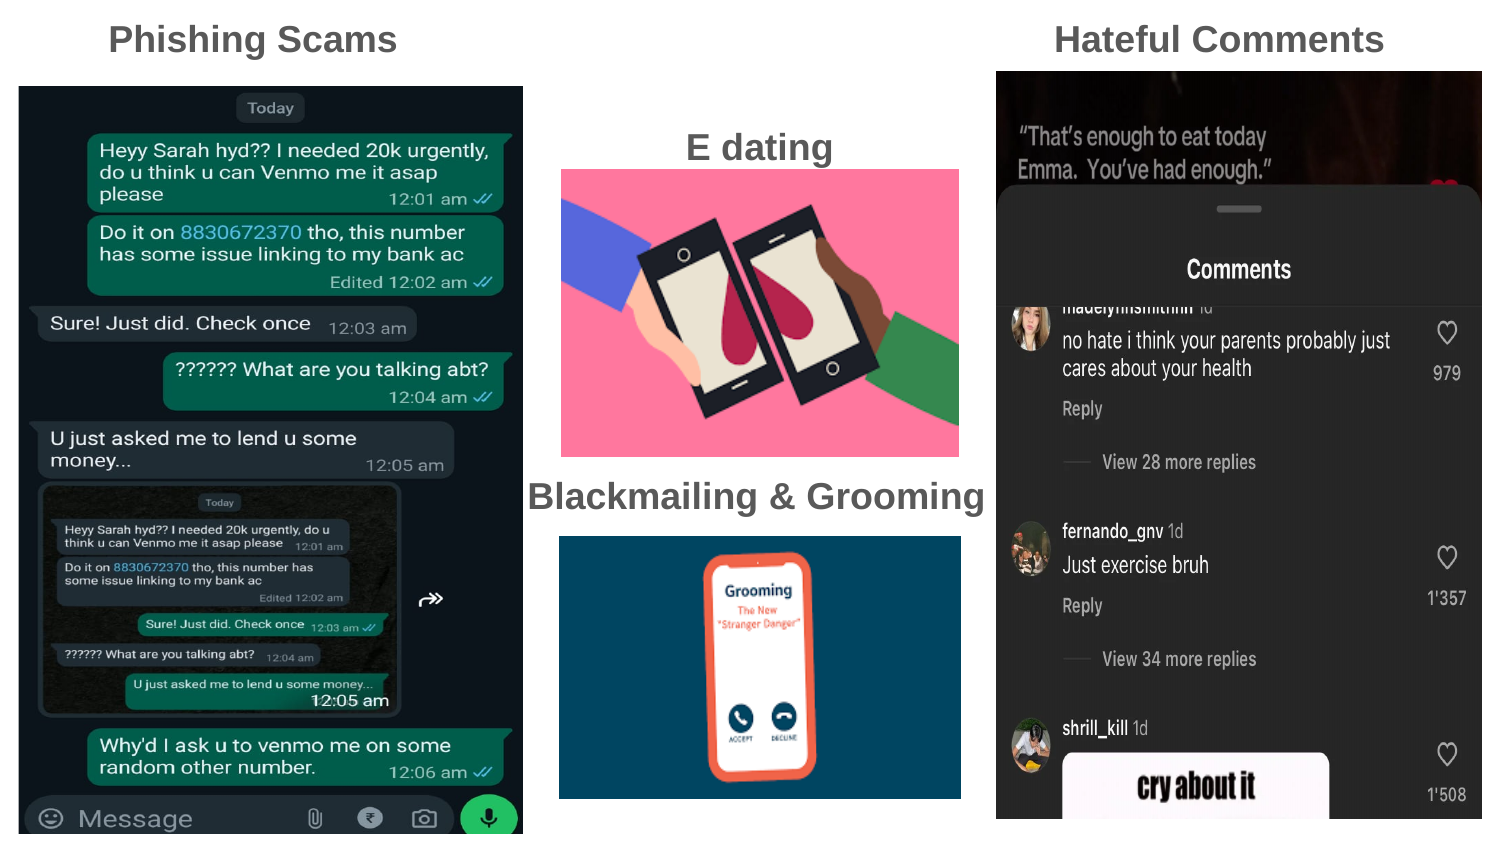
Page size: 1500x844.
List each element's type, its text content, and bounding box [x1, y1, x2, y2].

picture [996, 71, 1482, 820]
text_box Phishing Scams [30, 0, 476, 55]
picture [703, 552, 817, 783]
picture [18, 86, 524, 835]
text_box E dating [608, 107, 912, 151]
picture [561, 168, 959, 457]
text_box Blackmailing & Grooming [528, 456, 991, 552]
text_box Hateful Comments [996, 0, 1443, 55]
